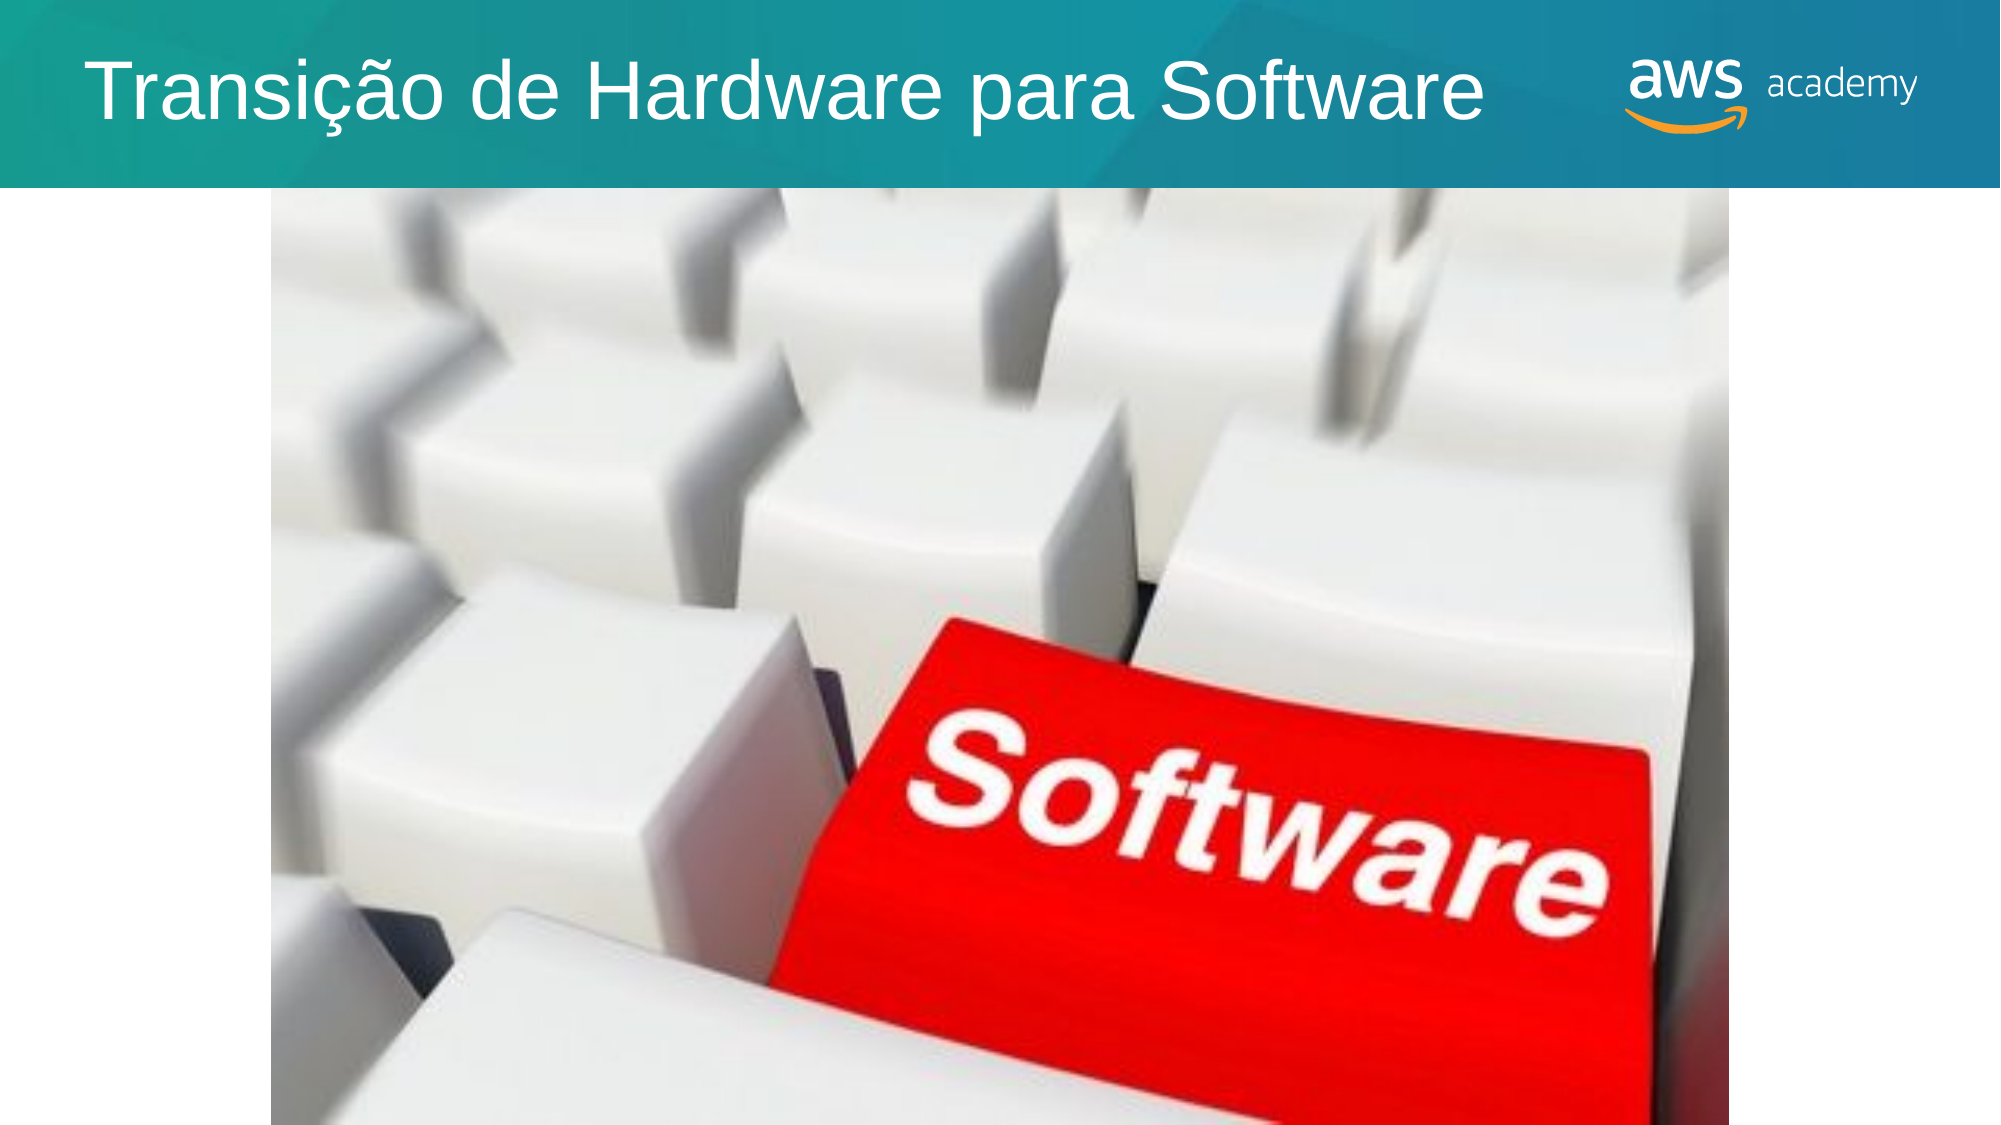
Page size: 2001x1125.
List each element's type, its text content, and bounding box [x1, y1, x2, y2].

title Transição de Hardware para Software [68, 53, 1551, 132]
picture [0, 0, 2000, 1125]
